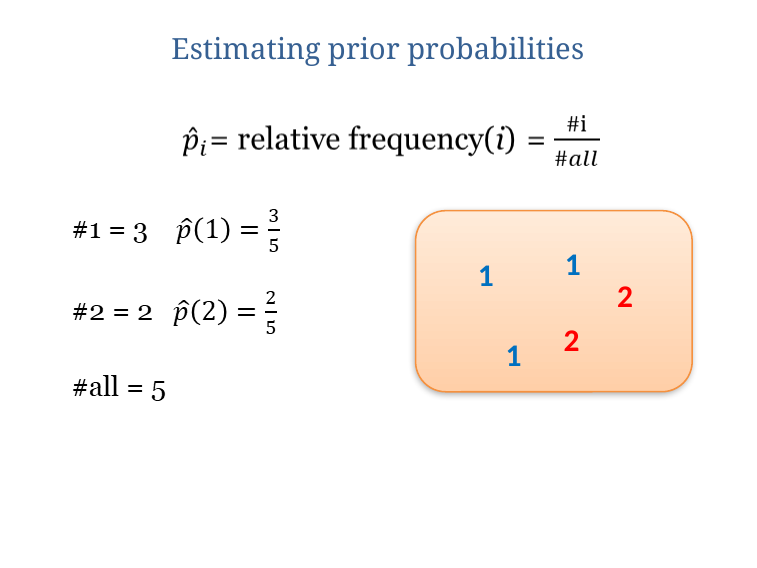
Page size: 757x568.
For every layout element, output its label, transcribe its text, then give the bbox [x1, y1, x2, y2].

text_box [415, 210, 693, 392]
text_box 2 [548, 312, 595, 365]
text_box 1 [490, 327, 537, 380]
title Estimating prior probabilities [0, 30, 757, 126]
text_box [167, 102, 616, 174]
text_box 1 [550, 236, 597, 290]
text_box [56, 196, 303, 413]
text_box 2 [602, 268, 649, 322]
text_box 1 [462, 246, 510, 300]
